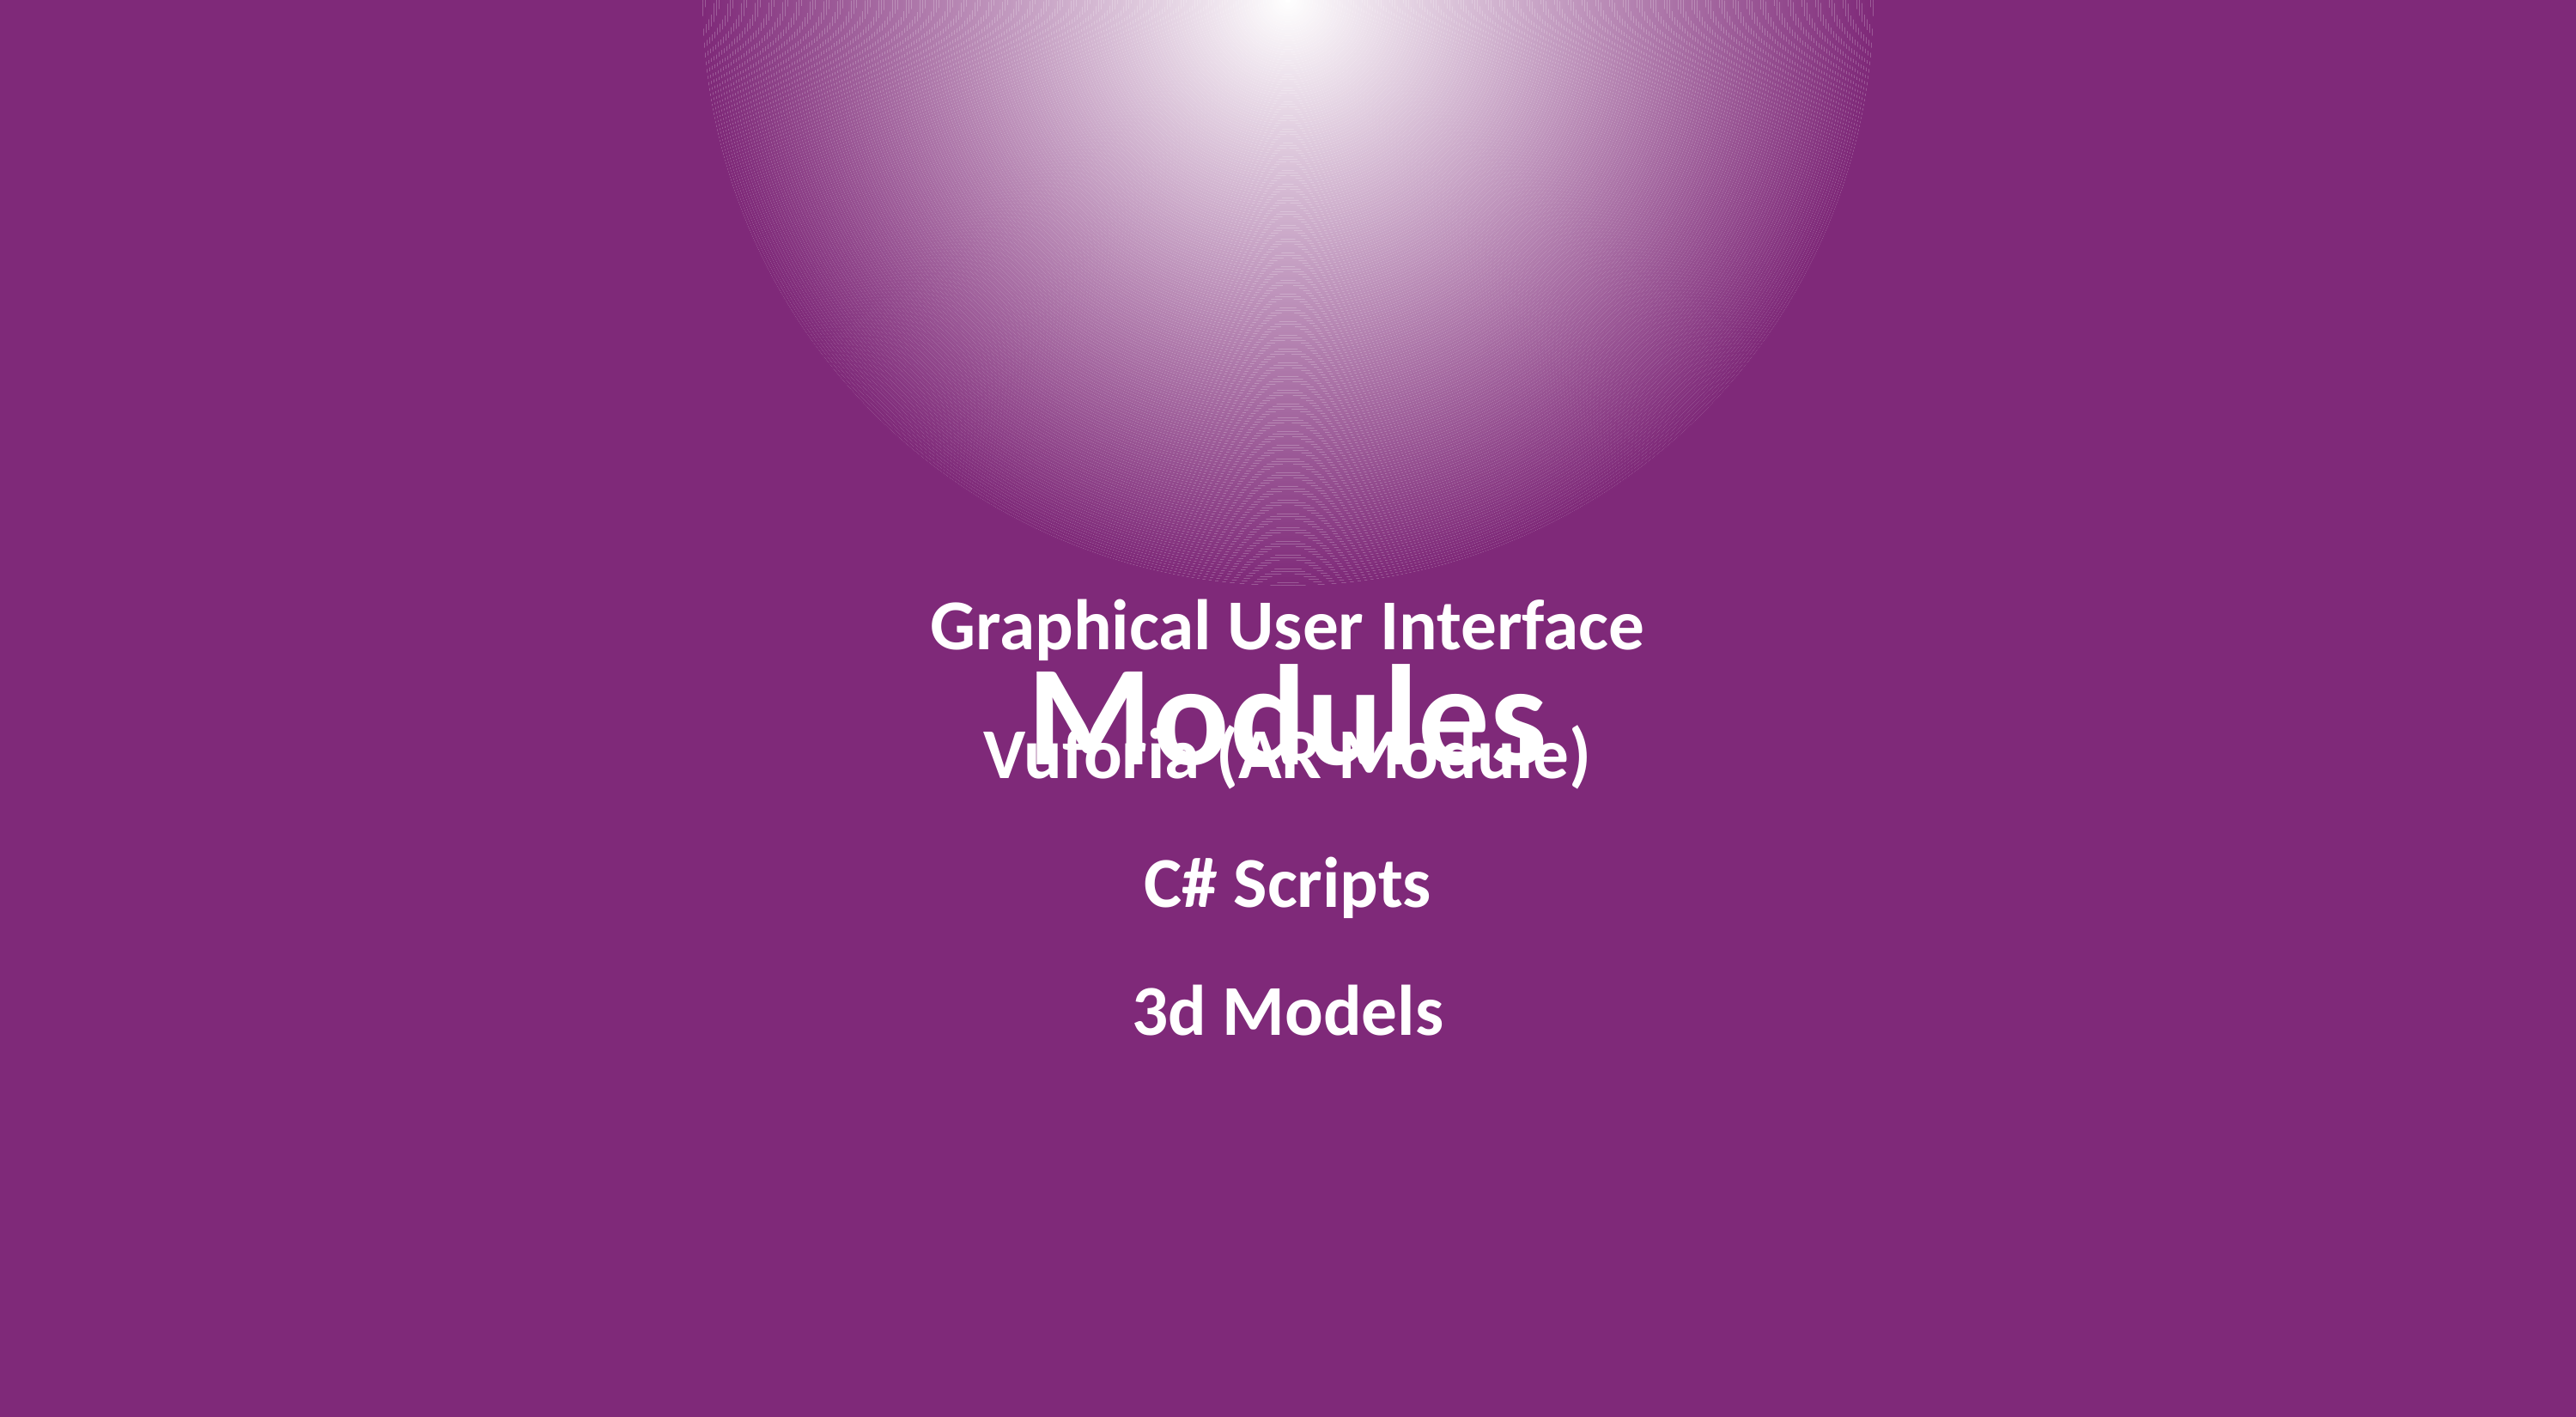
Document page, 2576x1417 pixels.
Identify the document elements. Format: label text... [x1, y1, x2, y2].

text_box Graphical User Interface Vuforia (AR Module) C# Scripts 3d Models [407, 528, 2168, 1056]
text_box Modules [418, 615, 2158, 800]
